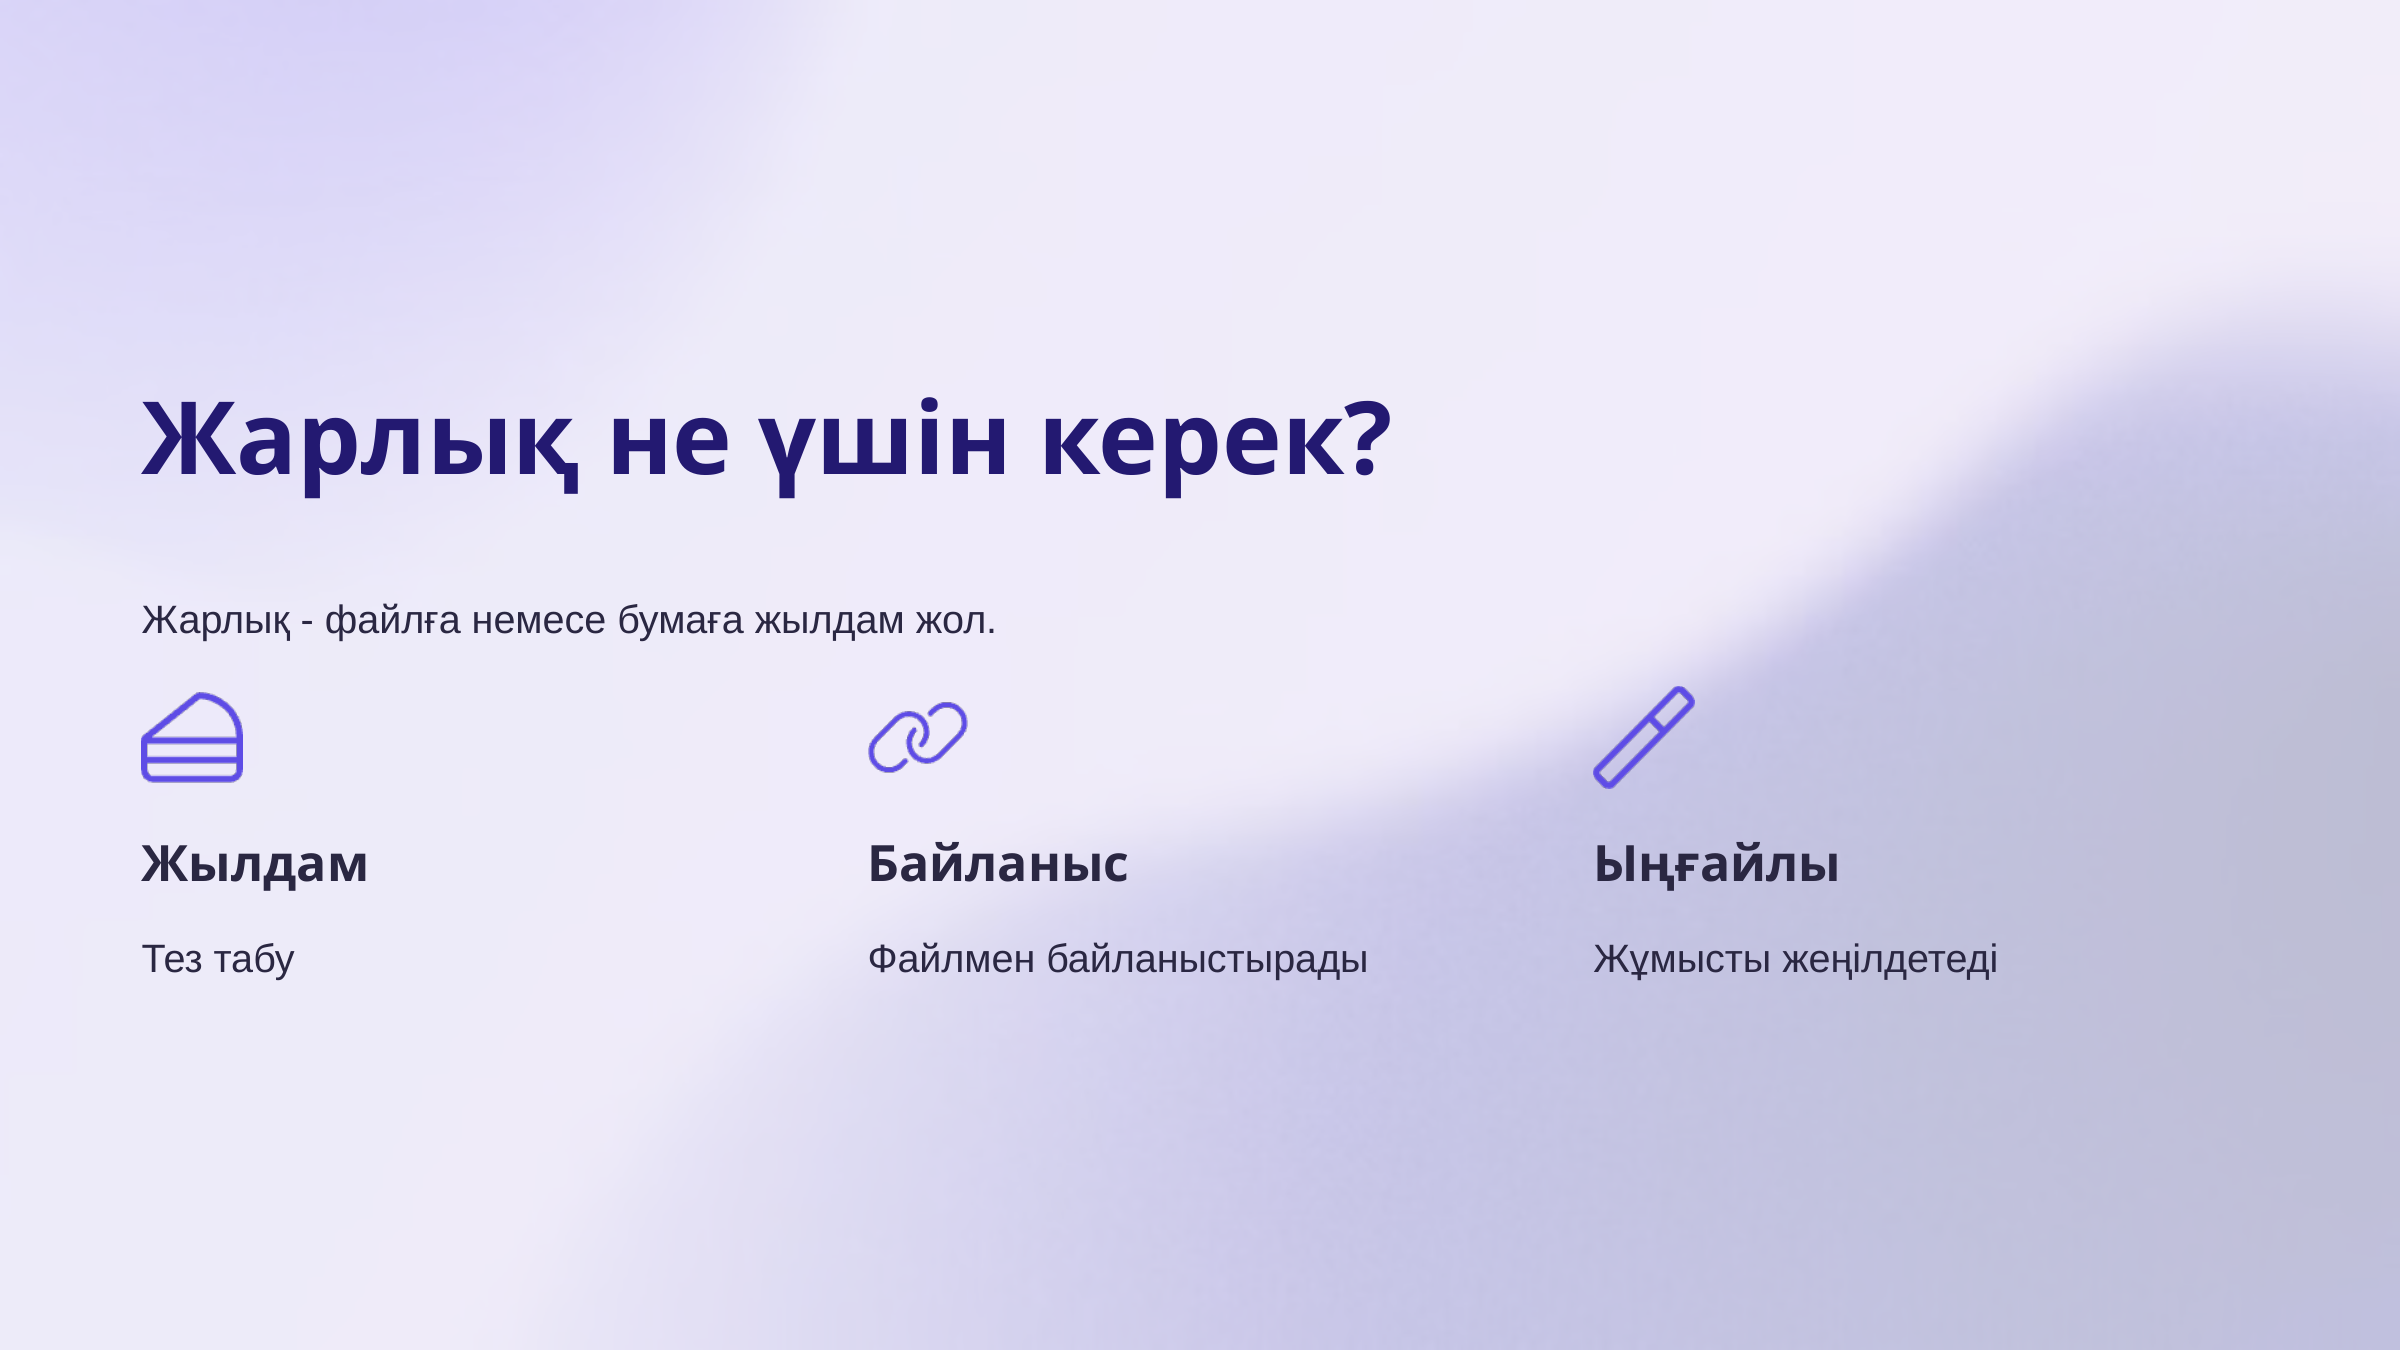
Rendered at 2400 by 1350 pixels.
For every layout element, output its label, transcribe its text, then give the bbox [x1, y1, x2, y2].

text_box Жарлық не үшін керек? [141, 368, 1378, 496]
text_box Файлмен байланыстырады [867, 916, 1533, 981]
text_box Жылдам [141, 828, 648, 892]
text_box Жұмысты жеңілдетеді [1593, 916, 2259, 981]
picture [1593, 686, 1695, 789]
picture [141, 686, 243, 789]
text_box Ыңғайлы [1593, 828, 2100, 892]
text_box Тез табу [141, 916, 807, 981]
text_box Жарлық - файлға немесе бумаға жылдам жол. [141, 576, 2259, 642]
text_box Байланыс [867, 828, 1374, 892]
picture [867, 686, 969, 789]
